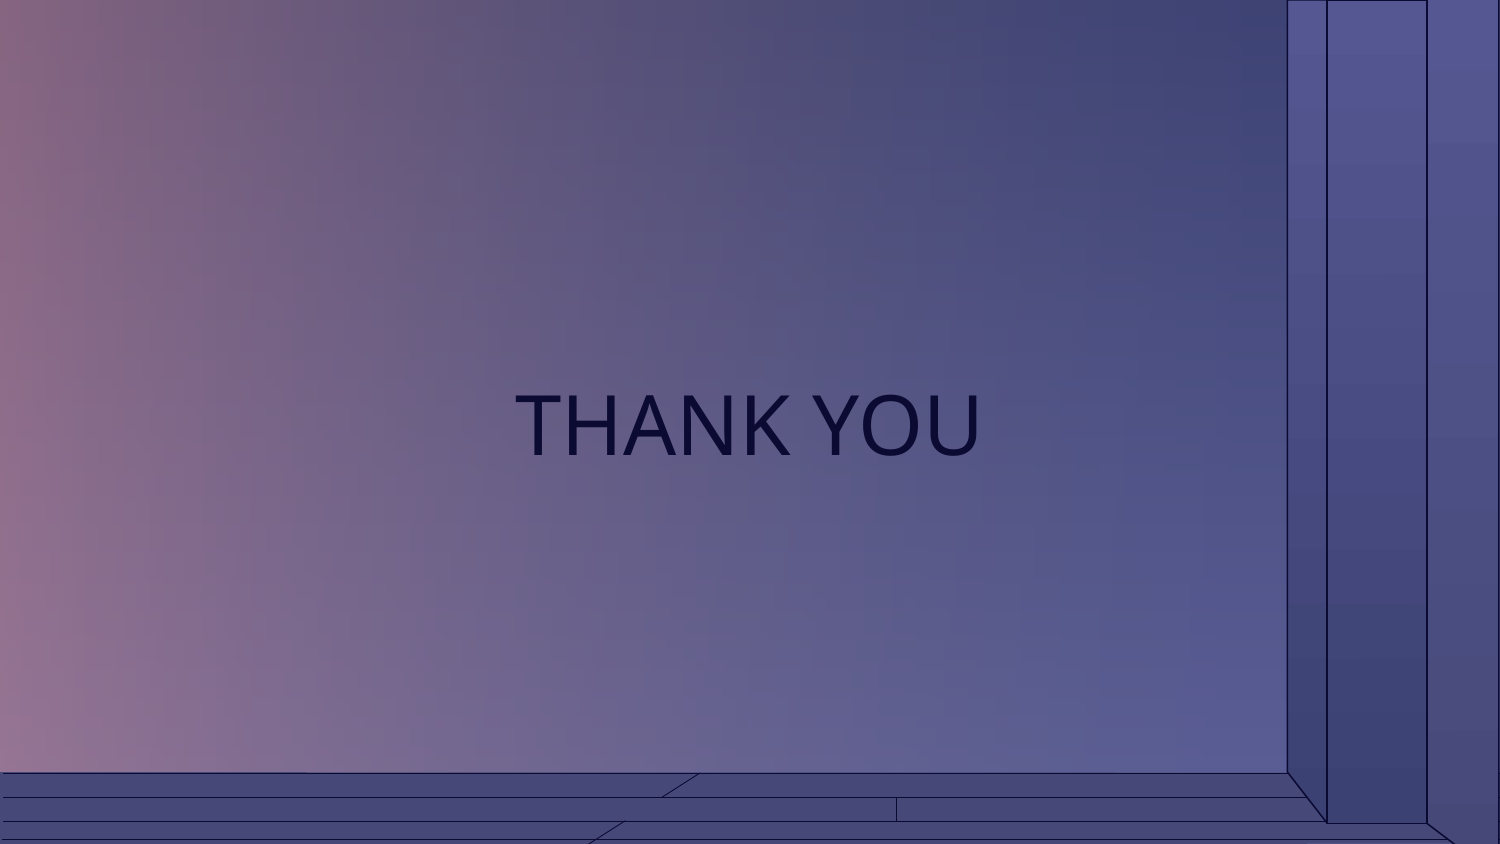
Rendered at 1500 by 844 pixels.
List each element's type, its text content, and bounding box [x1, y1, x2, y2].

title THANK YOU [118, 374, 1382, 469]
